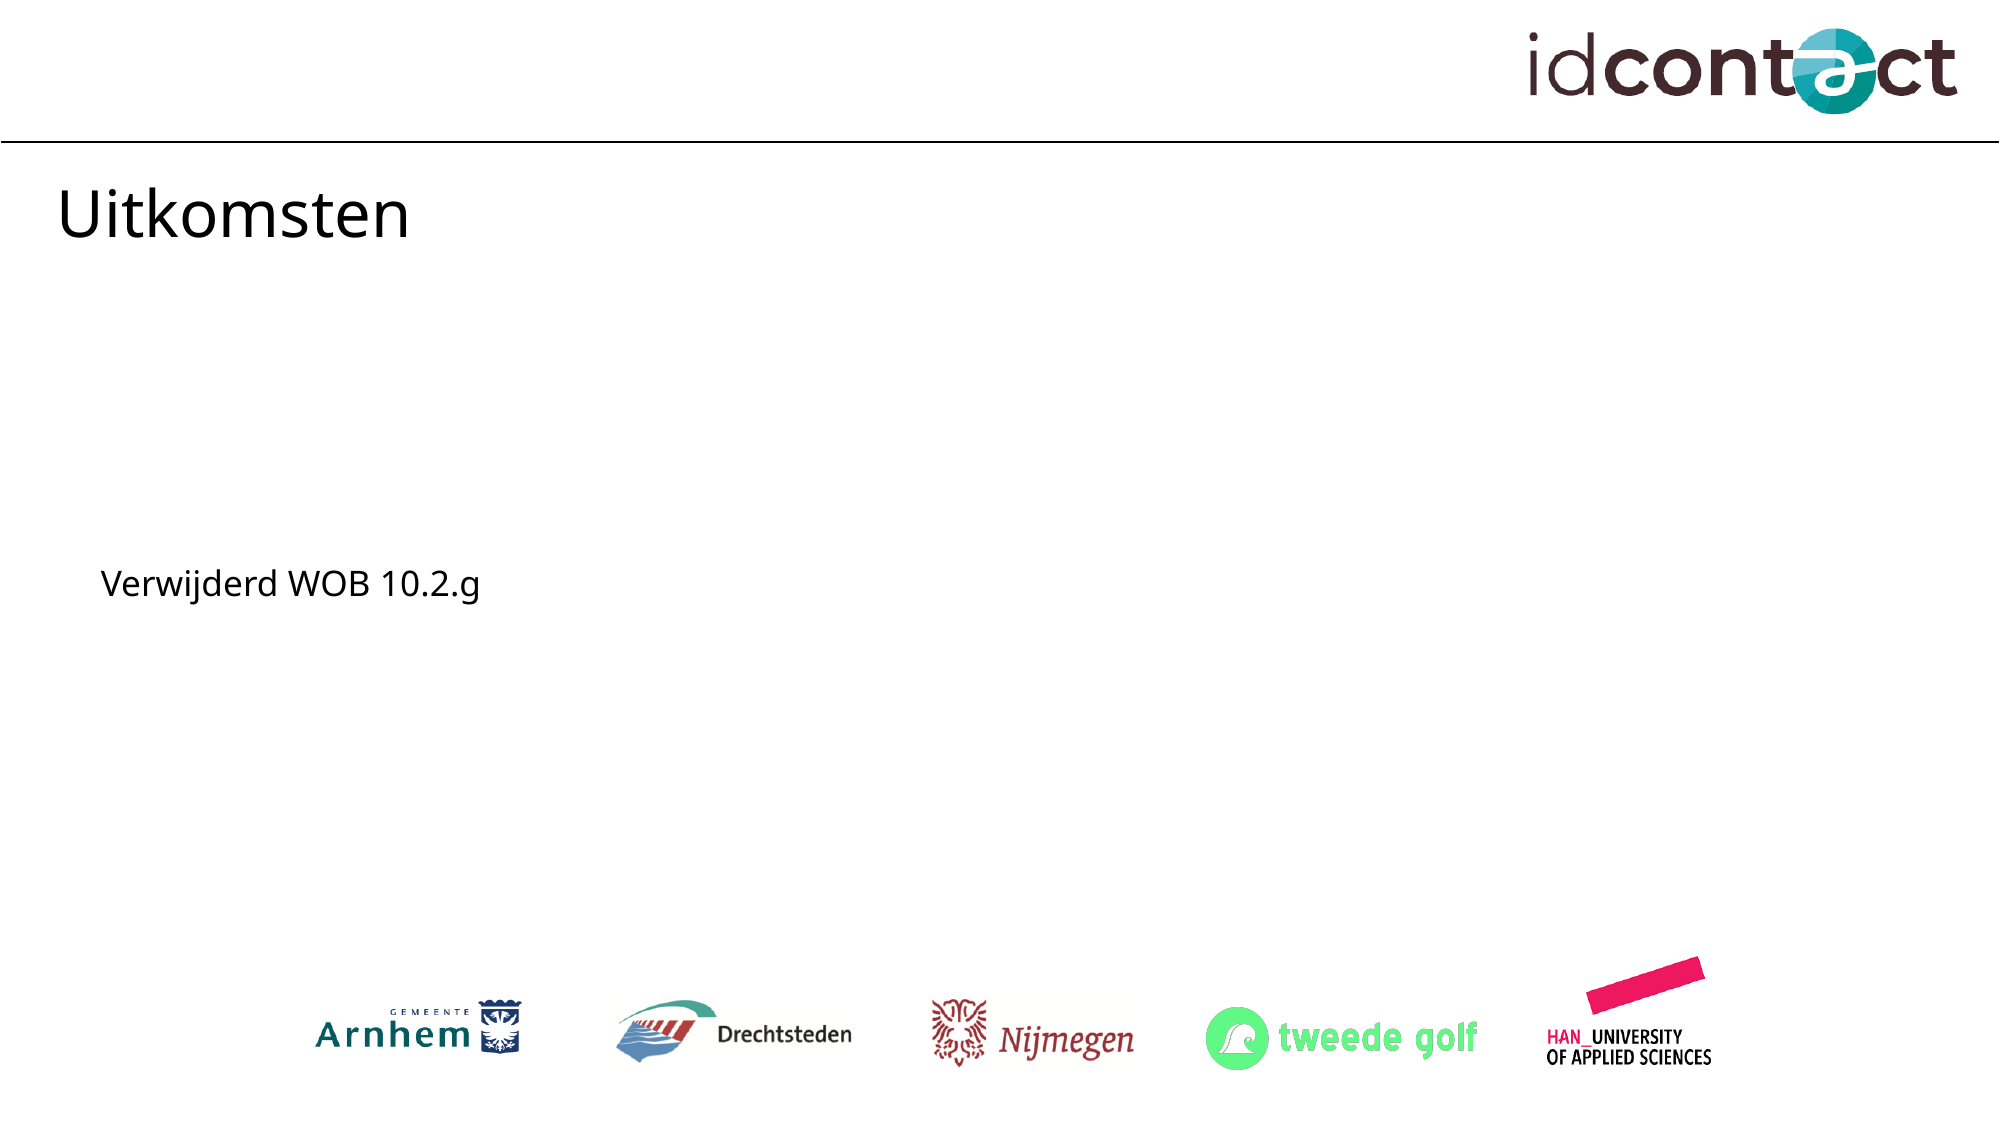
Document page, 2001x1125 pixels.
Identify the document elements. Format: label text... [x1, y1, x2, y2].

text_box Uitkomsten [41, 166, 2000, 262]
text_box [289, 928, 1711, 1092]
table_header [1, 0, 1999, 141]
picture [1512, 16, 1982, 126]
text_box Verwijderd WOB 10.2.g [85, 527, 932, 615]
